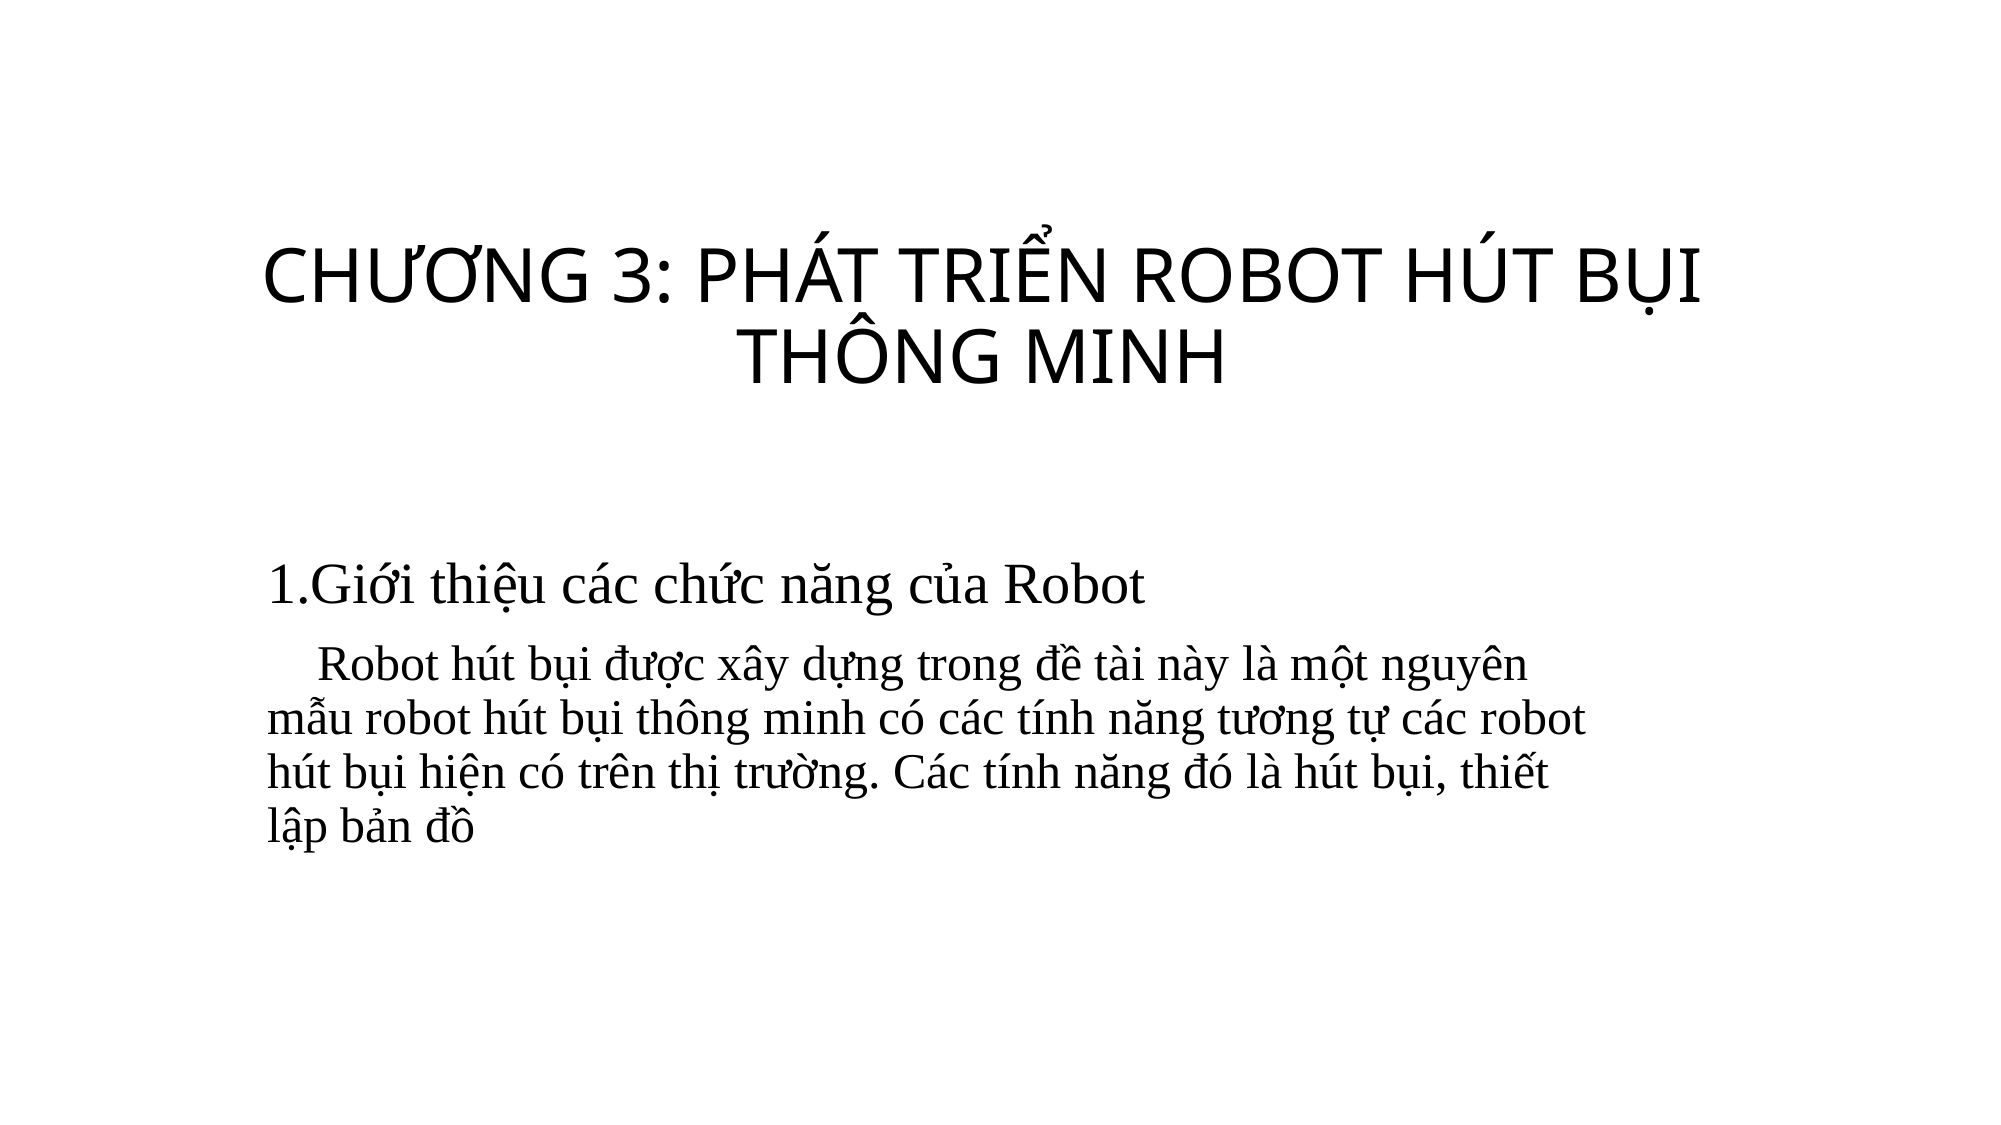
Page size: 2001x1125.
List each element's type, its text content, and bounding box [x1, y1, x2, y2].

list 1.Giới thiệu các chức năng của Robot Robot hút bụi được xây dựng trong đề tài này là một nguyên mẫu robot hút bụi thông minh có các tính năng tương tự các robot hút bụi hiện có trên thị trường. Các tính năng đó là hút bụi, thiết lập bản đồ [252, 545, 1622, 955]
title CHƯƠNG 3: PHÁT TRIỂN ROBOT HÚT BỤI THÔNG MINH [120, 209, 1846, 428]
